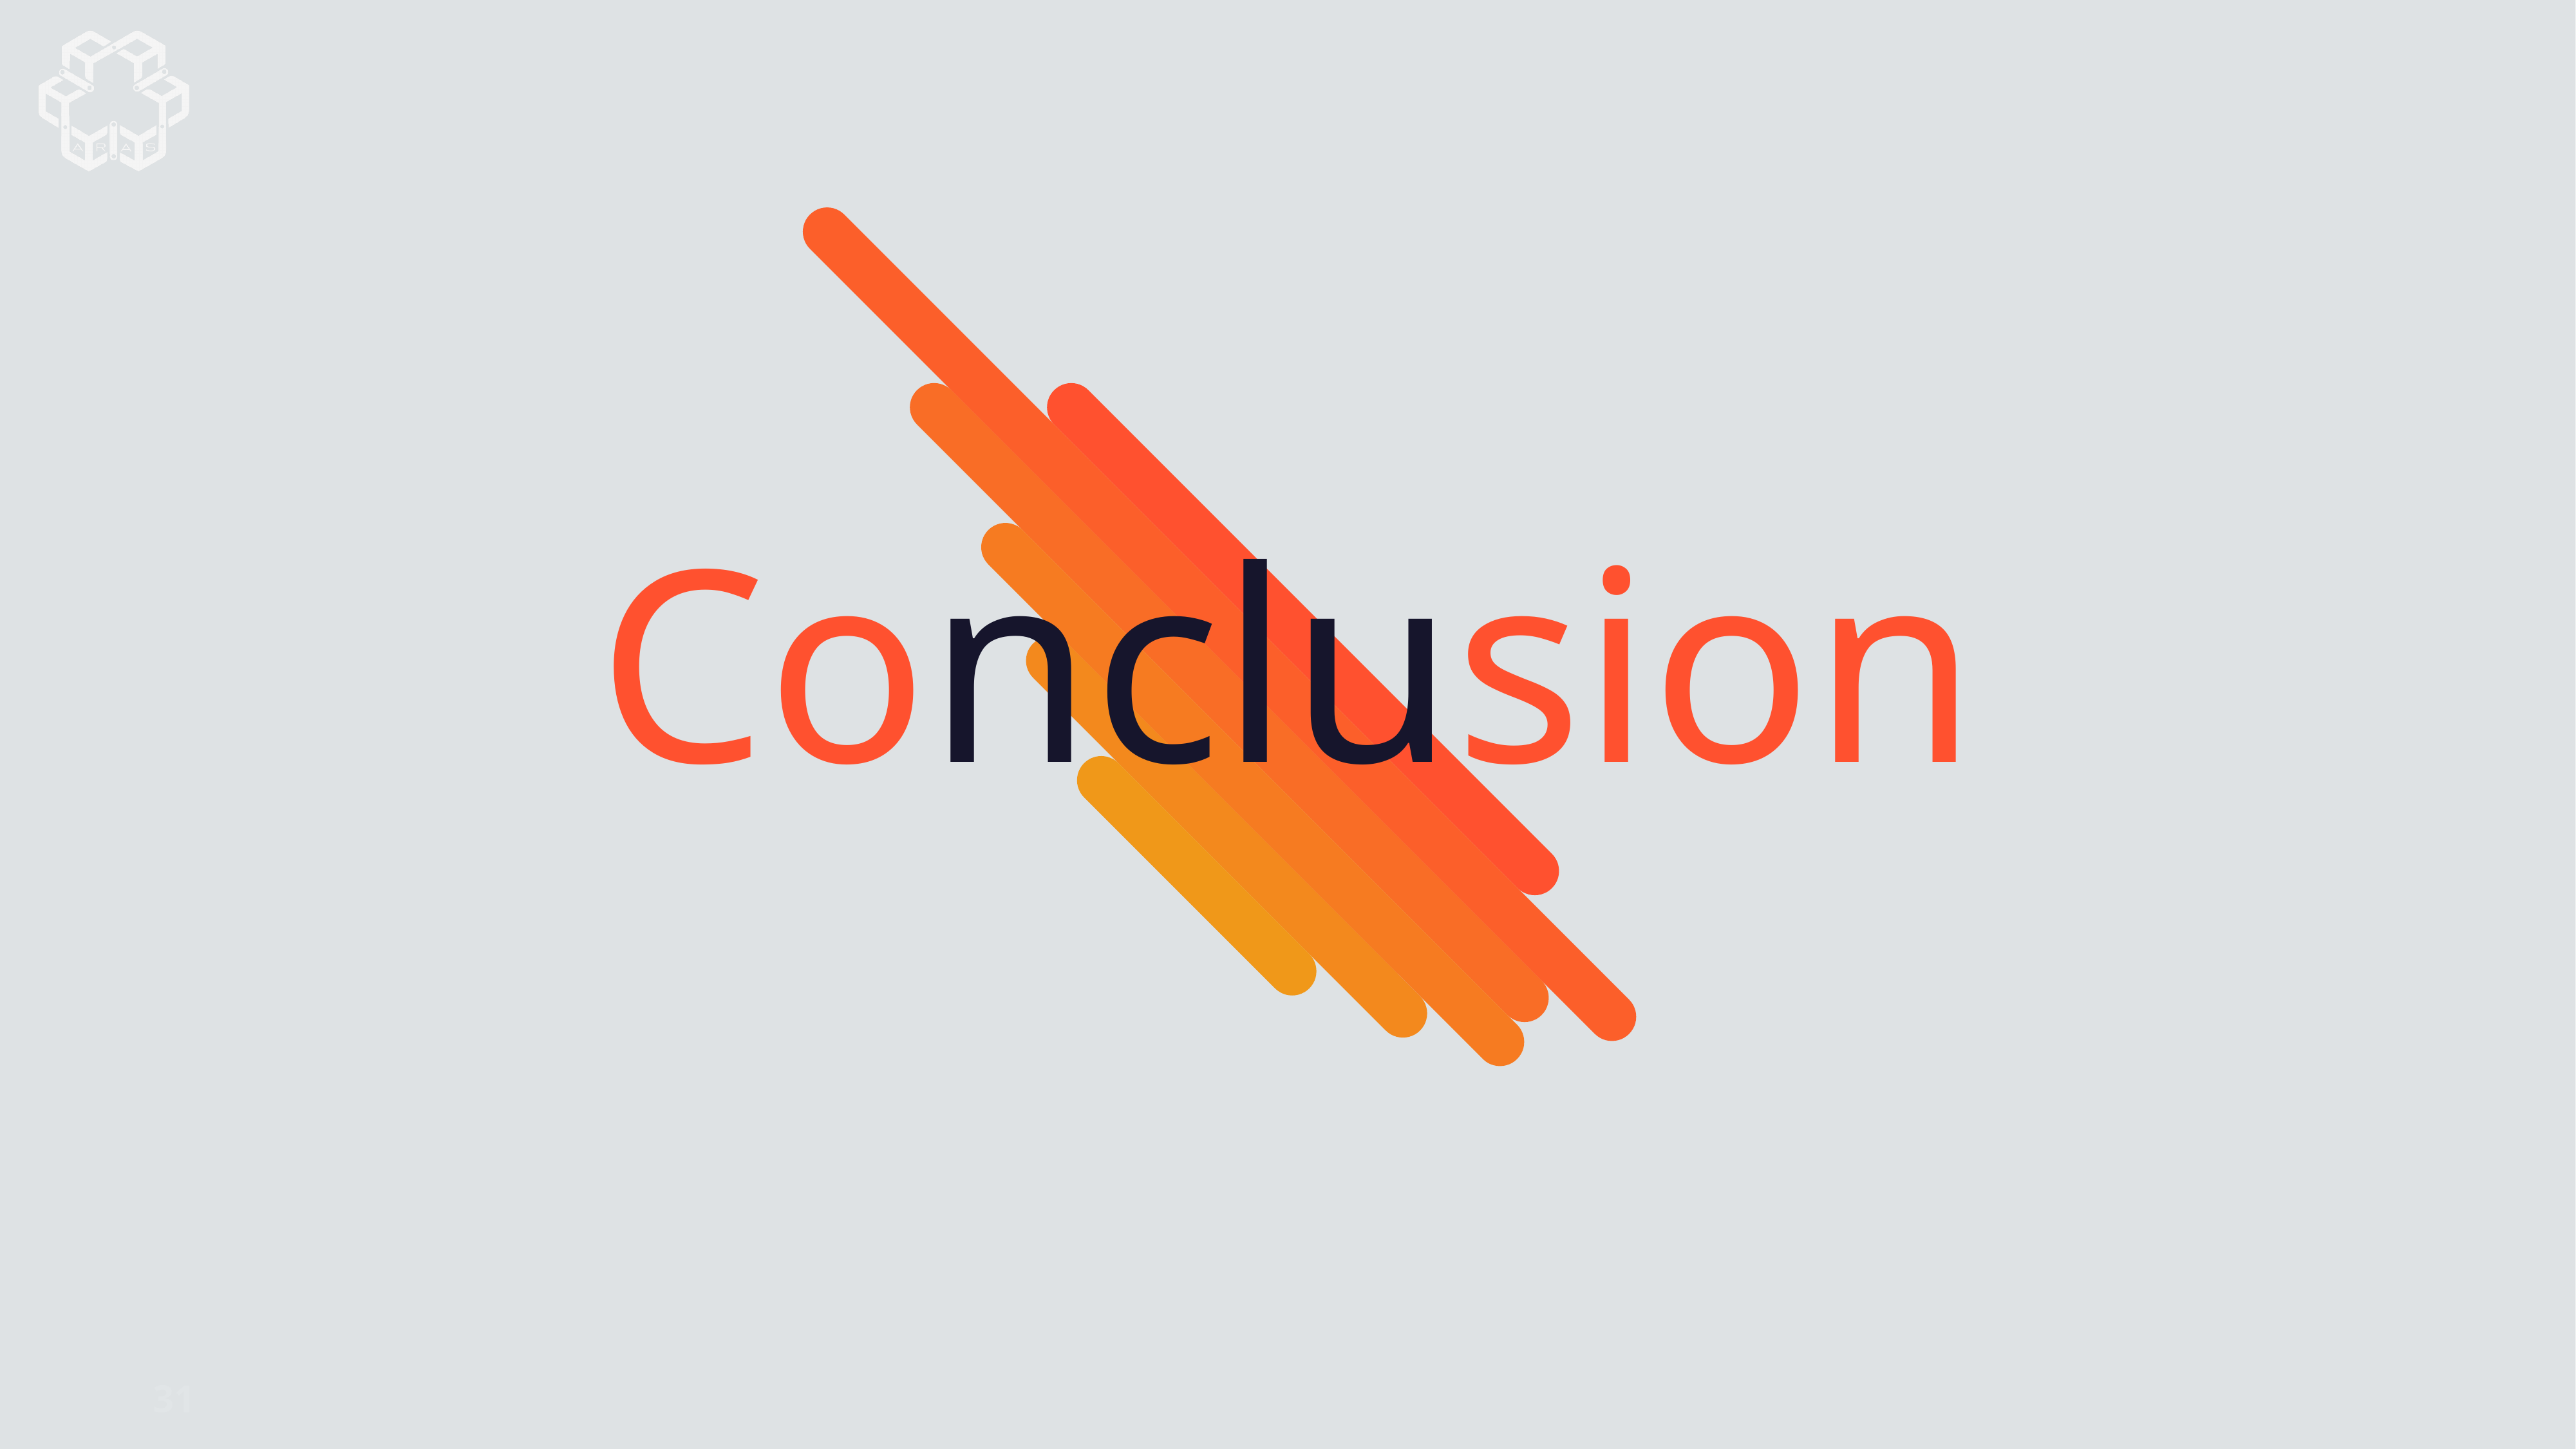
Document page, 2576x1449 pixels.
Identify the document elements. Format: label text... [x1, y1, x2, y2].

text_box [1315, 820, 1550, 1023]
text_box Conclusion [588, 490, 1988, 820]
text_box [1178, 820, 1428, 1039]
text_box [909, 382, 1053, 490]
text_box [1246, 820, 1525, 1067]
text_box [1384, 820, 1637, 1042]
text_box [1046, 382, 1190, 490]
text_box [802, 207, 1121, 490]
text_box [1106, 820, 1317, 996]
text_box [1452, 820, 1560, 896]
